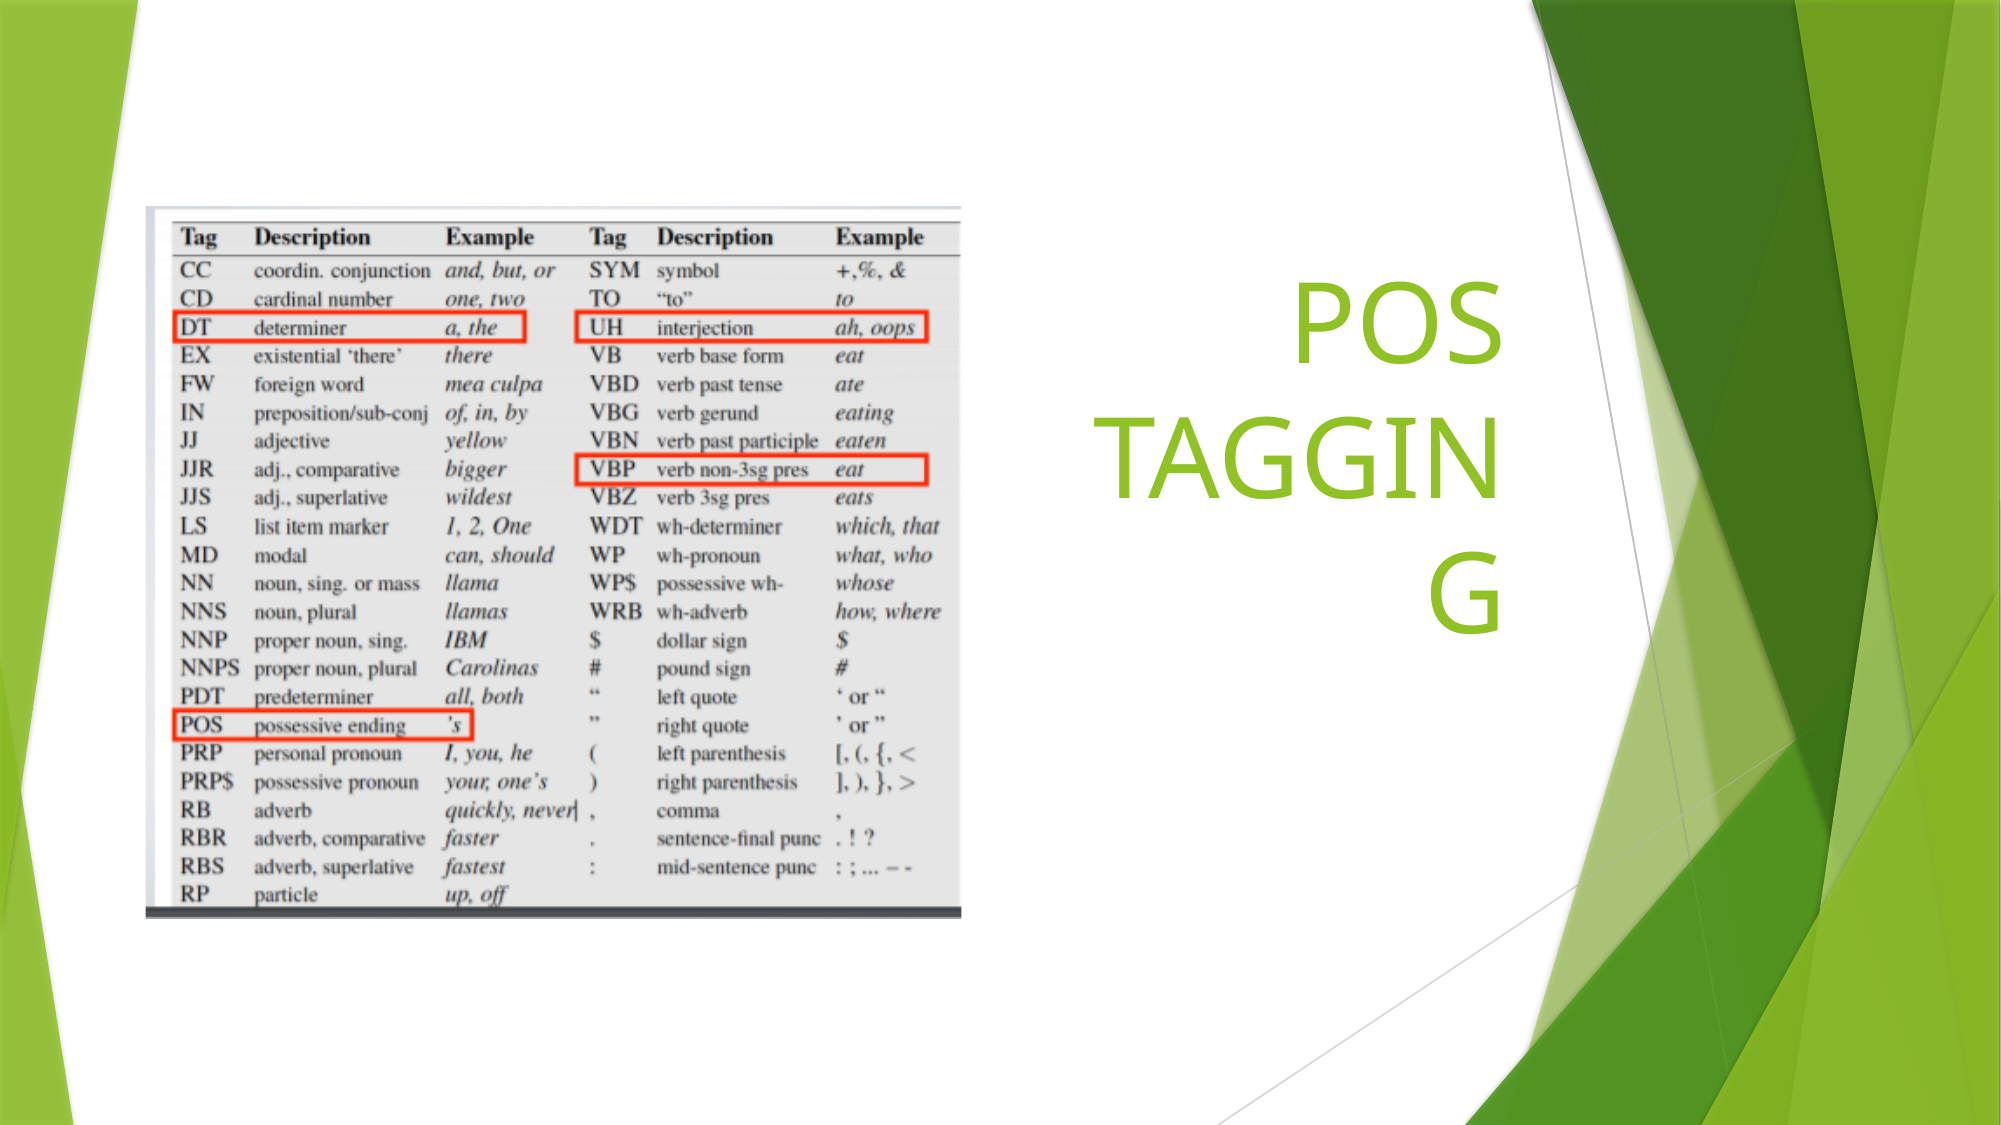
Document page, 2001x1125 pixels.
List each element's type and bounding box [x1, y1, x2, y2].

list [145, 206, 962, 919]
text_box [0, 0, 2000, 1125]
